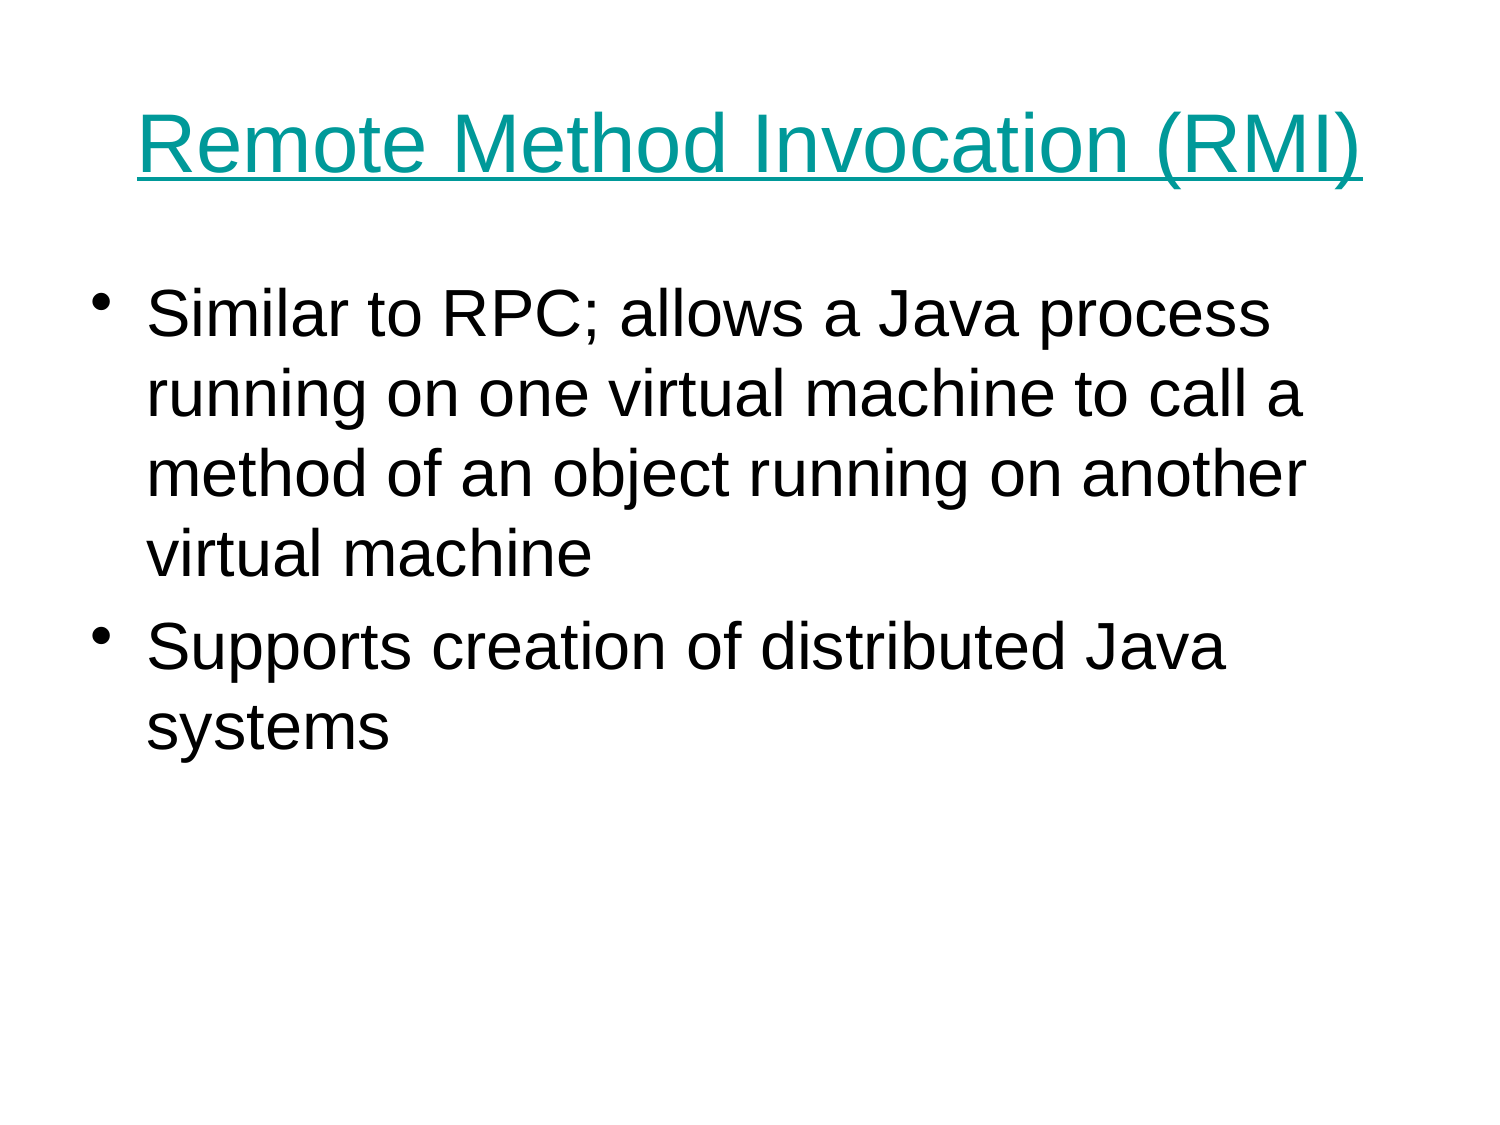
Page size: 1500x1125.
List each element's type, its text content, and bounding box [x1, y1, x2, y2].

title Remote Method Invocation (RMI) [74, 44, 1426, 233]
list Similar to RPC; allows a Java process running on one virtual machine to call a method of an object running on another virtual machine Supports creation of distributed Java systems [74, 262, 1426, 1006]
